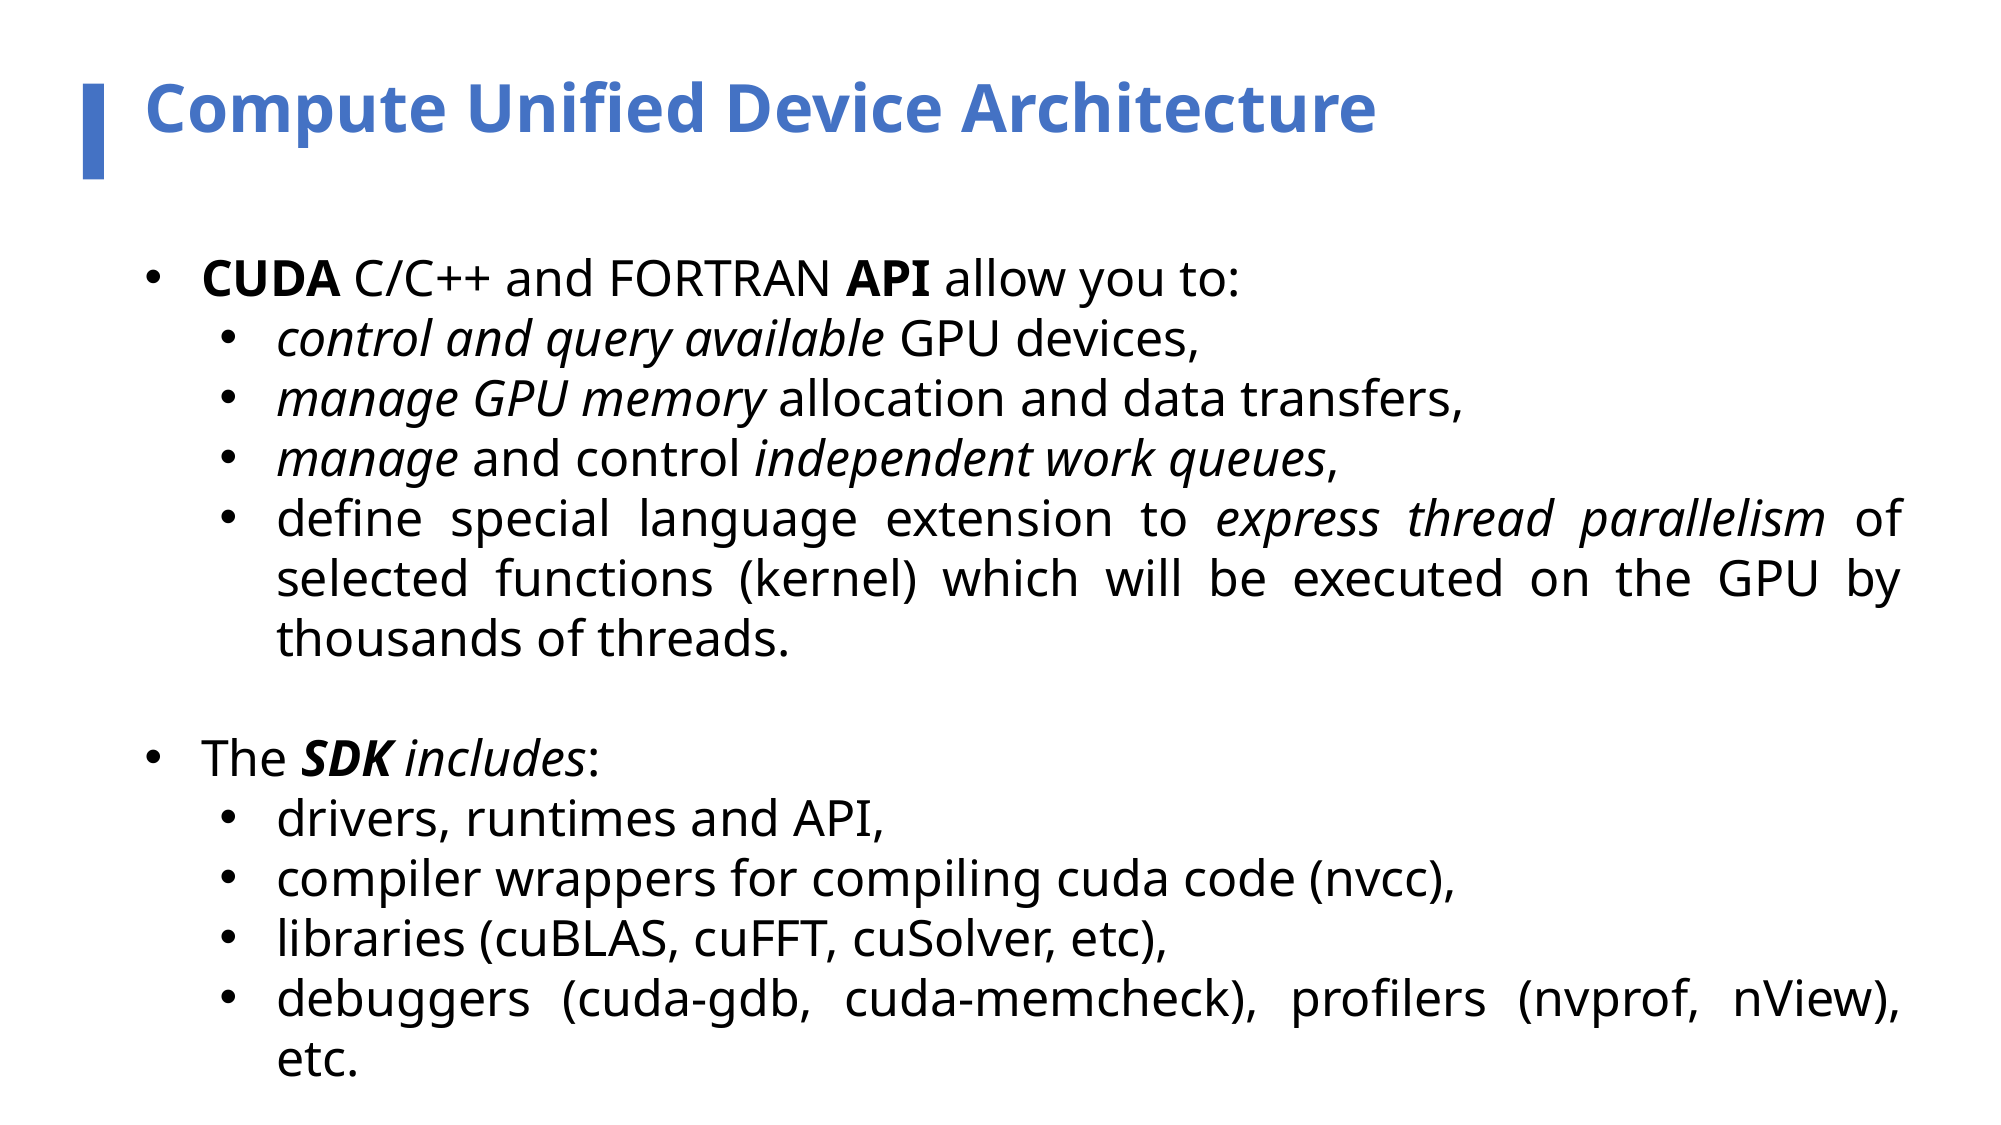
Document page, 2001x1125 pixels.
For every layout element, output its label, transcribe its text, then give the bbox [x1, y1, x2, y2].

text_box CUDA C/C++ and FORTRAN API allow you to: control and query available GPU devices, manage GPU memory allocation and data transfers, manage and control independent work queues, define special language extension to express thread parallelism of selected functions (kernel) which will be executed on the GPU by thousands of threads. The SDK includes: drivers, runtimes and API, compiler wrappers for compiling cuda code (nvcc), libraries (cuBLAS, cuFFT, cuSolver, etc), debuggers (cuda-gdb, cuda-memcheck), profilers (nvprof, nView), etc. [129, 179, 1917, 1125]
text_box [82, 82, 105, 180]
text_box Compute Unified Device Architecture [129, 58, 1453, 154]
